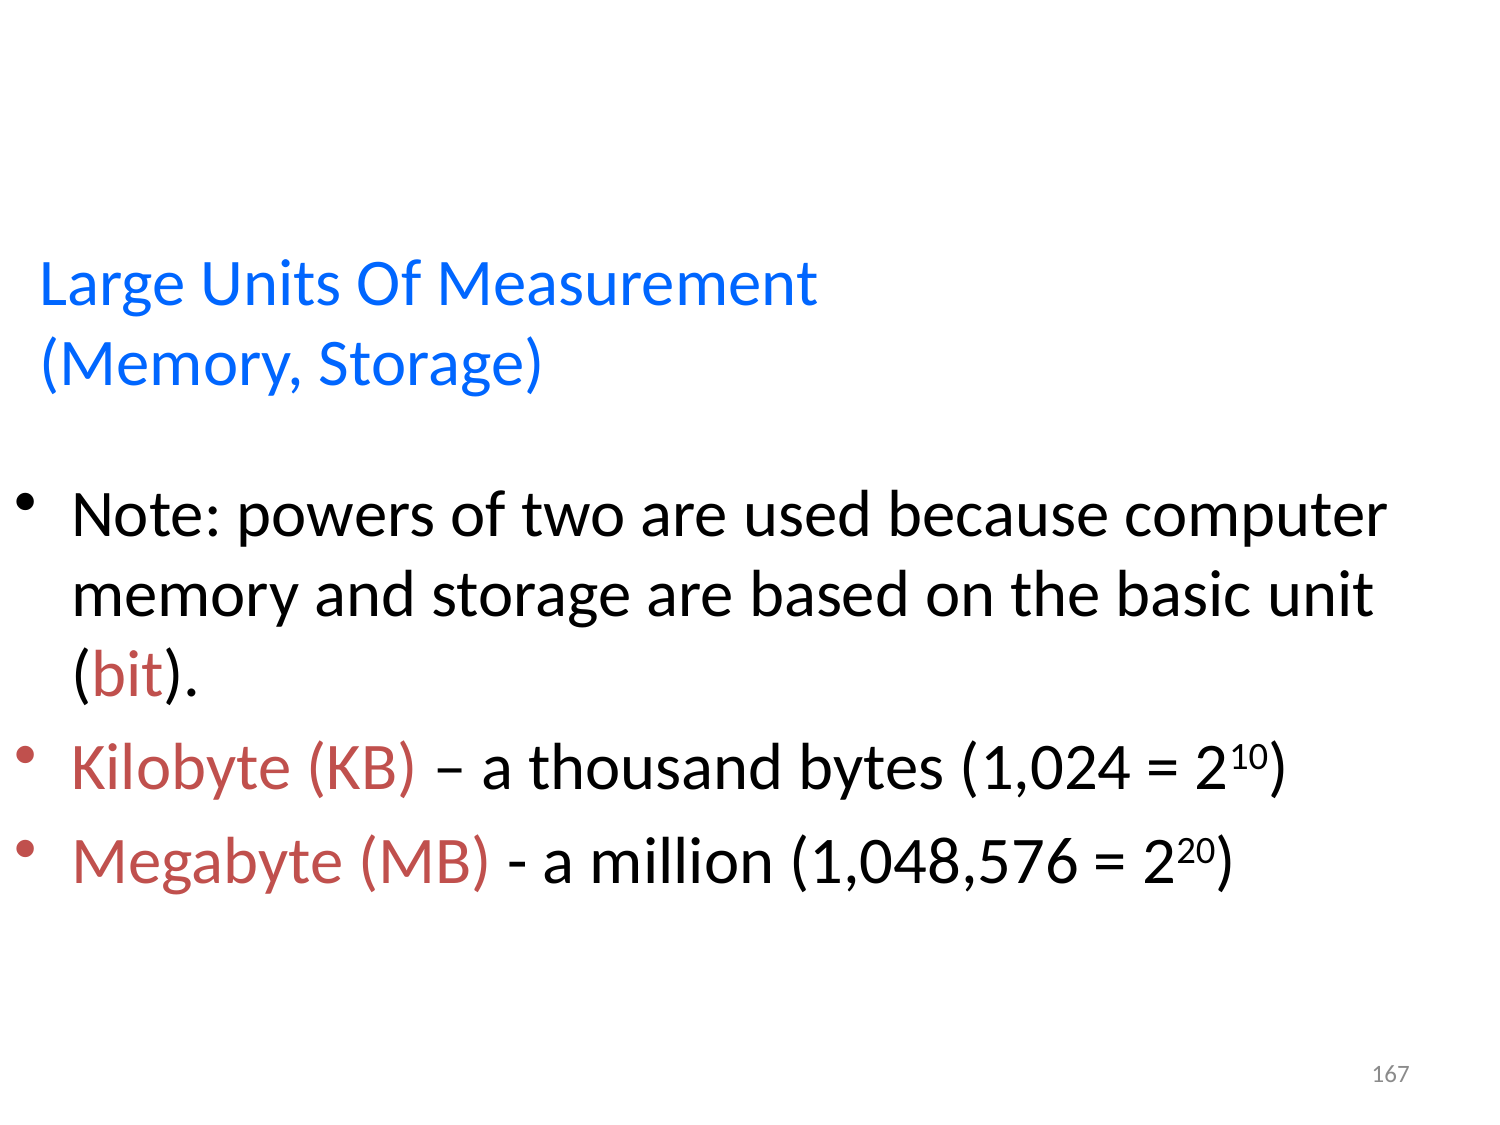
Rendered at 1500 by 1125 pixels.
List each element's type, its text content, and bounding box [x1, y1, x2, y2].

text_box Note: powers of two are used because computer memory and storage are based on the basic unit (bit). Kilobyte (KB) – a thousand bytes (1,024 = 210) Megabyte (MB) - a million (1,048,576 = 220) [0, 462, 1500, 1125]
text_box Large Units Of Measurement (Memory, Storage) [24, 224, 1150, 413]
